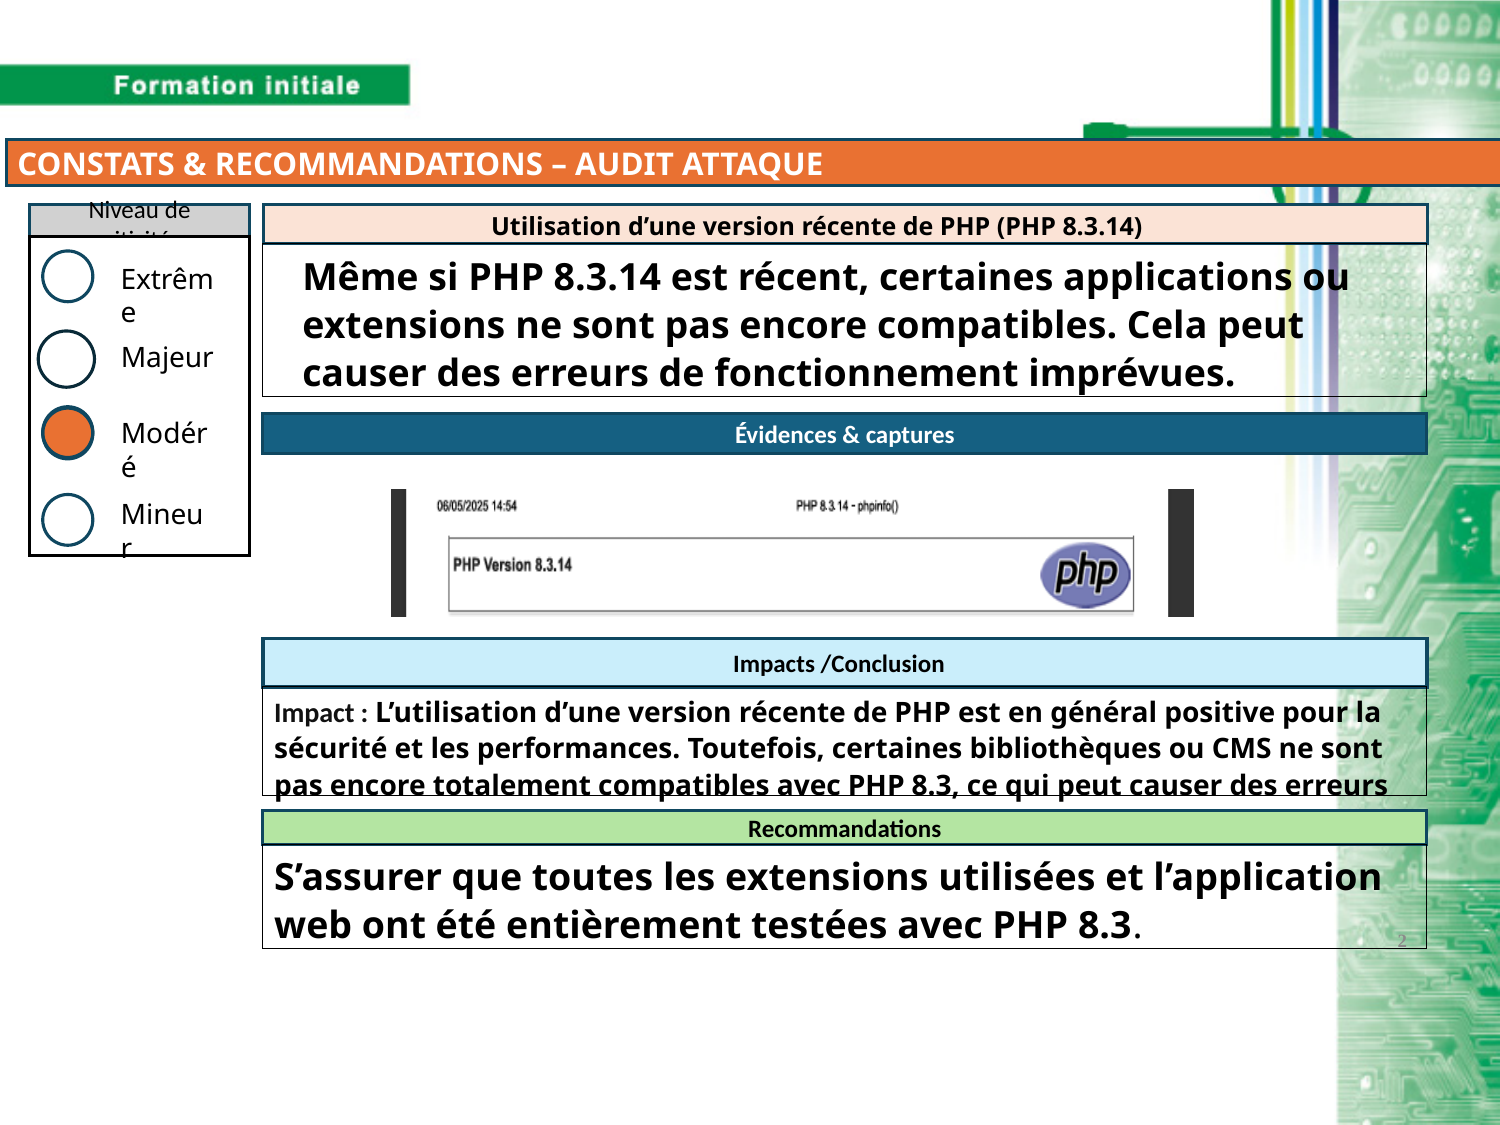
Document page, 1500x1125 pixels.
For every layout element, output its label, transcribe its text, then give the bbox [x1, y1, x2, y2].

text_box S’assurer que toutes les extensions utilisées et l’application web ont été entièrement testées avec PHP 8.3. [262, 844, 1427, 949]
text_box Recommandations [261, 809, 1428, 846]
text_box Utilisation d’une version récente de PHP (PHP 8.3.14) [262, 203, 1429, 245]
text_box Impacts /Conclusion [261, 637, 1429, 689]
text_box Évidences & captures [261, 412, 1428, 455]
text_box Mineur [105, 489, 230, 572]
picture [0, 0, 1500, 1125]
text_box Extrême [105, 253, 230, 336]
text_box CONSTATS & RECOMMANDATIONS – AUDIT ATTAQUE [5, 138, 1500, 187]
text_box [36, 329, 97, 389]
text_box [41, 249, 95, 304]
text_box [41, 492, 95, 547]
picture [1322, 0, 1500, 138]
text_box Même si PHP 8.3.14 est récent, certaines applications ou extensions ne sont pas encore compatibles. Cela peut causer des erreurs de fonctionnement imprévues. [262, 243, 1427, 397]
text_box Niveau de criticité : [28, 203, 251, 235]
text_box [28, 235, 251, 557]
text_box Majeur [106, 336, 230, 381]
text_box Modéré [106, 408, 230, 489]
text_box Impact : L’utilisation d’une version récente de PHP est en général positive pour la sécurité et les performances. Toutefois, certaines bibliothèques ou CMS ne sont pas encore totalement compatibles avec PHP 8.3, ce qui peut causer des erreurs de compatibilité. [262, 686, 1427, 796]
text_box [41, 406, 95, 461]
slide_number 2 [1089, 929, 1427, 975]
